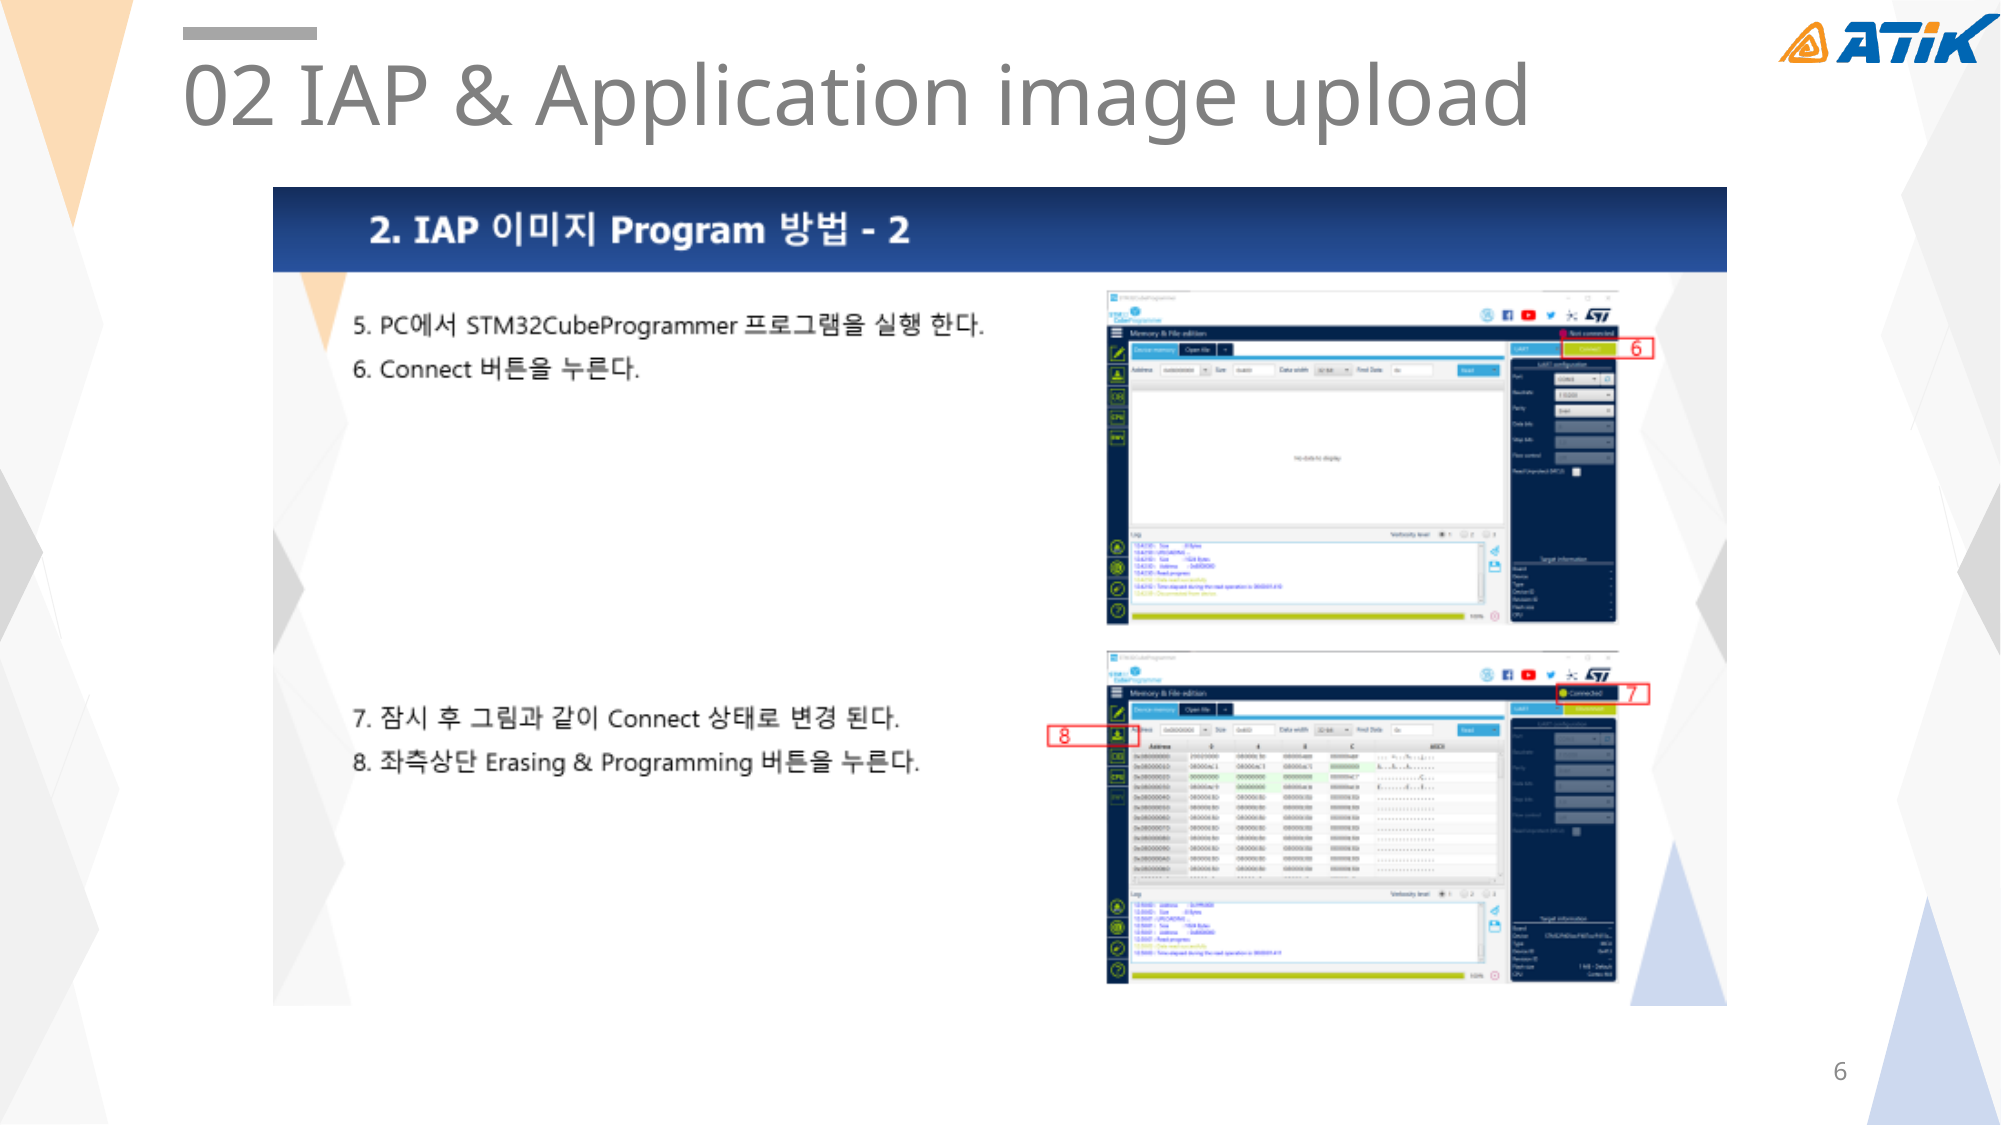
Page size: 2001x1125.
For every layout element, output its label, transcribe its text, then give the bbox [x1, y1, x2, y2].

picture [272, 187, 1727, 1006]
slide_number 6 [1412, 1042, 1863, 1103]
text_box 02 IAP & Application image upload [167, 34, 1637, 150]
picture [1778, 13, 2001, 63]
